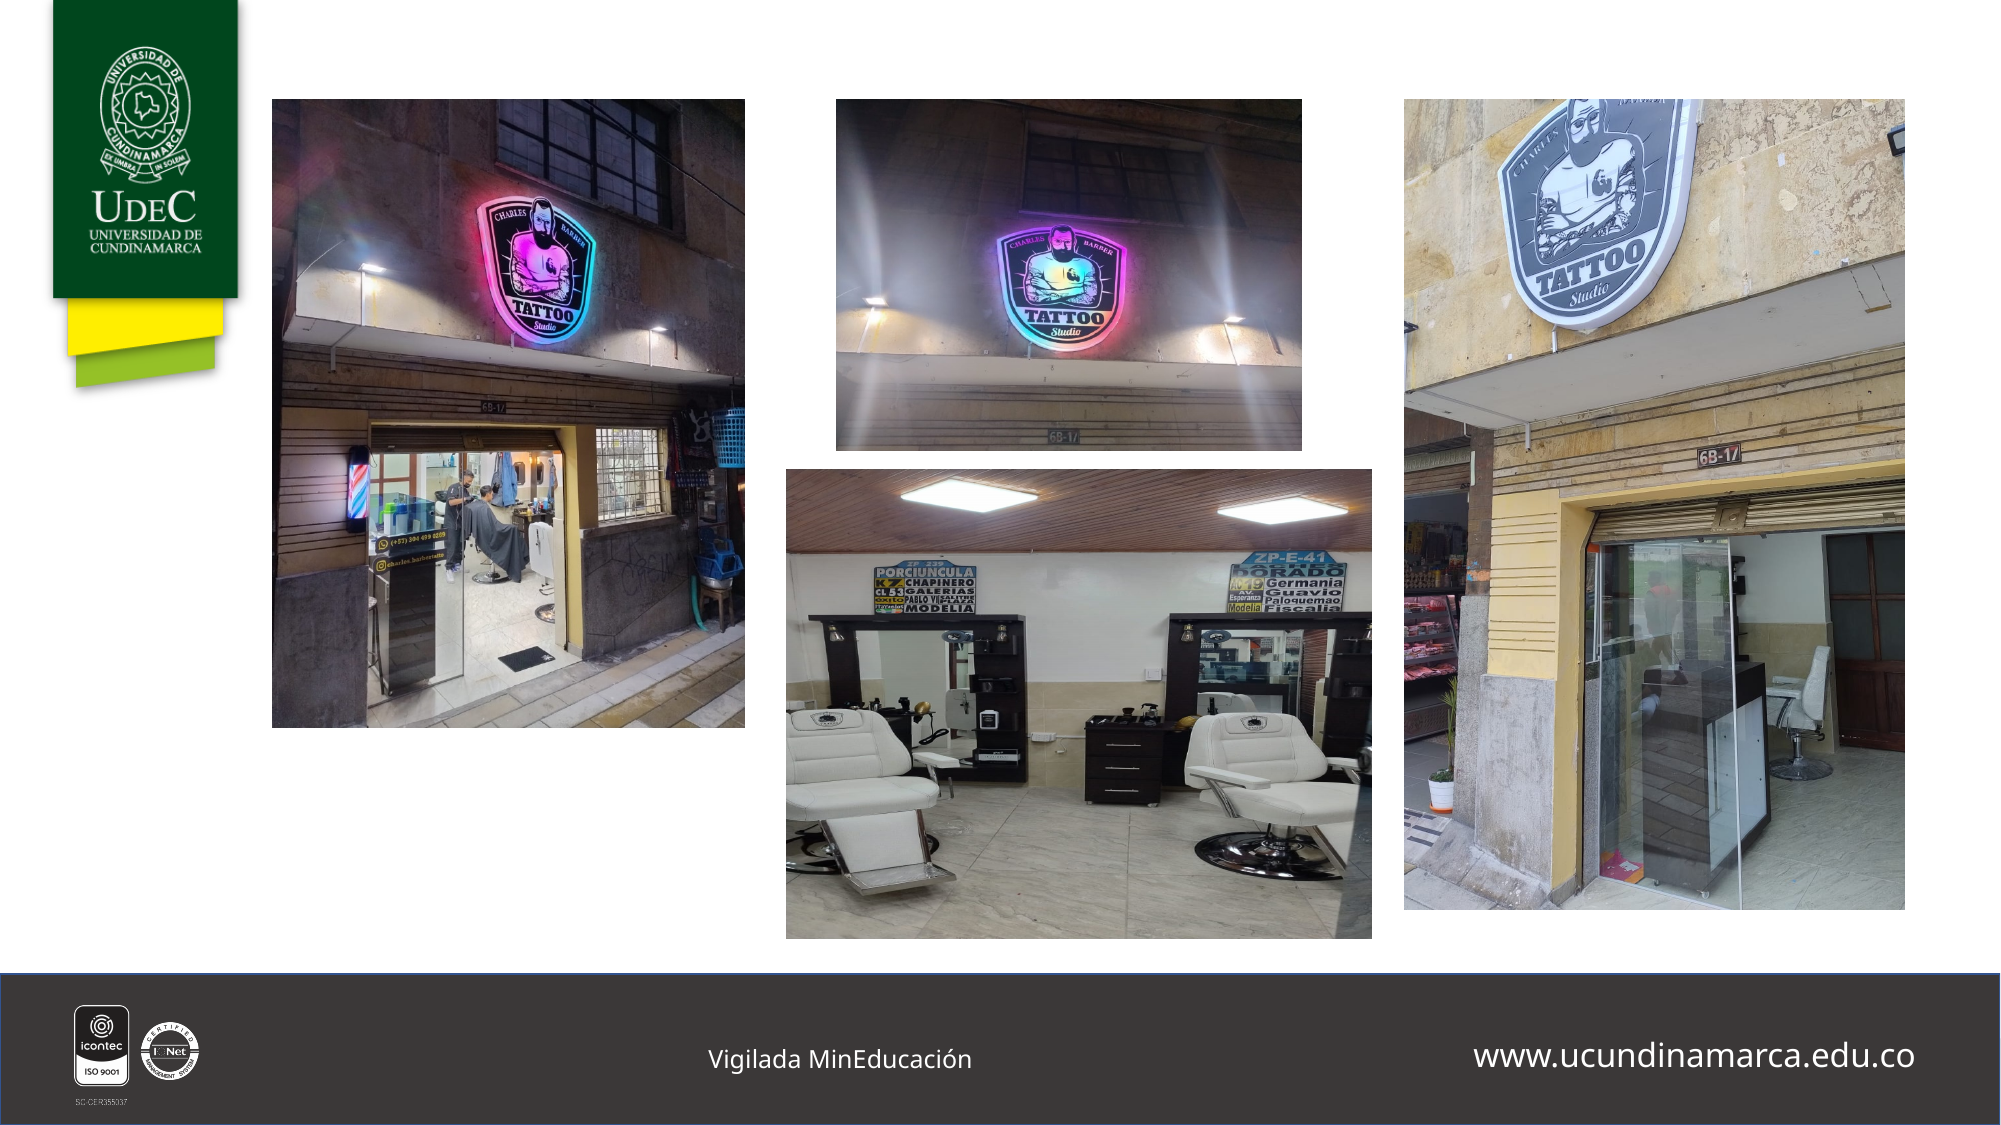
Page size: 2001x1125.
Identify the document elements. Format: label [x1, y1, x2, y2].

picture [0, 0, 2001, 973]
picture [74, 1005, 199, 1108]
